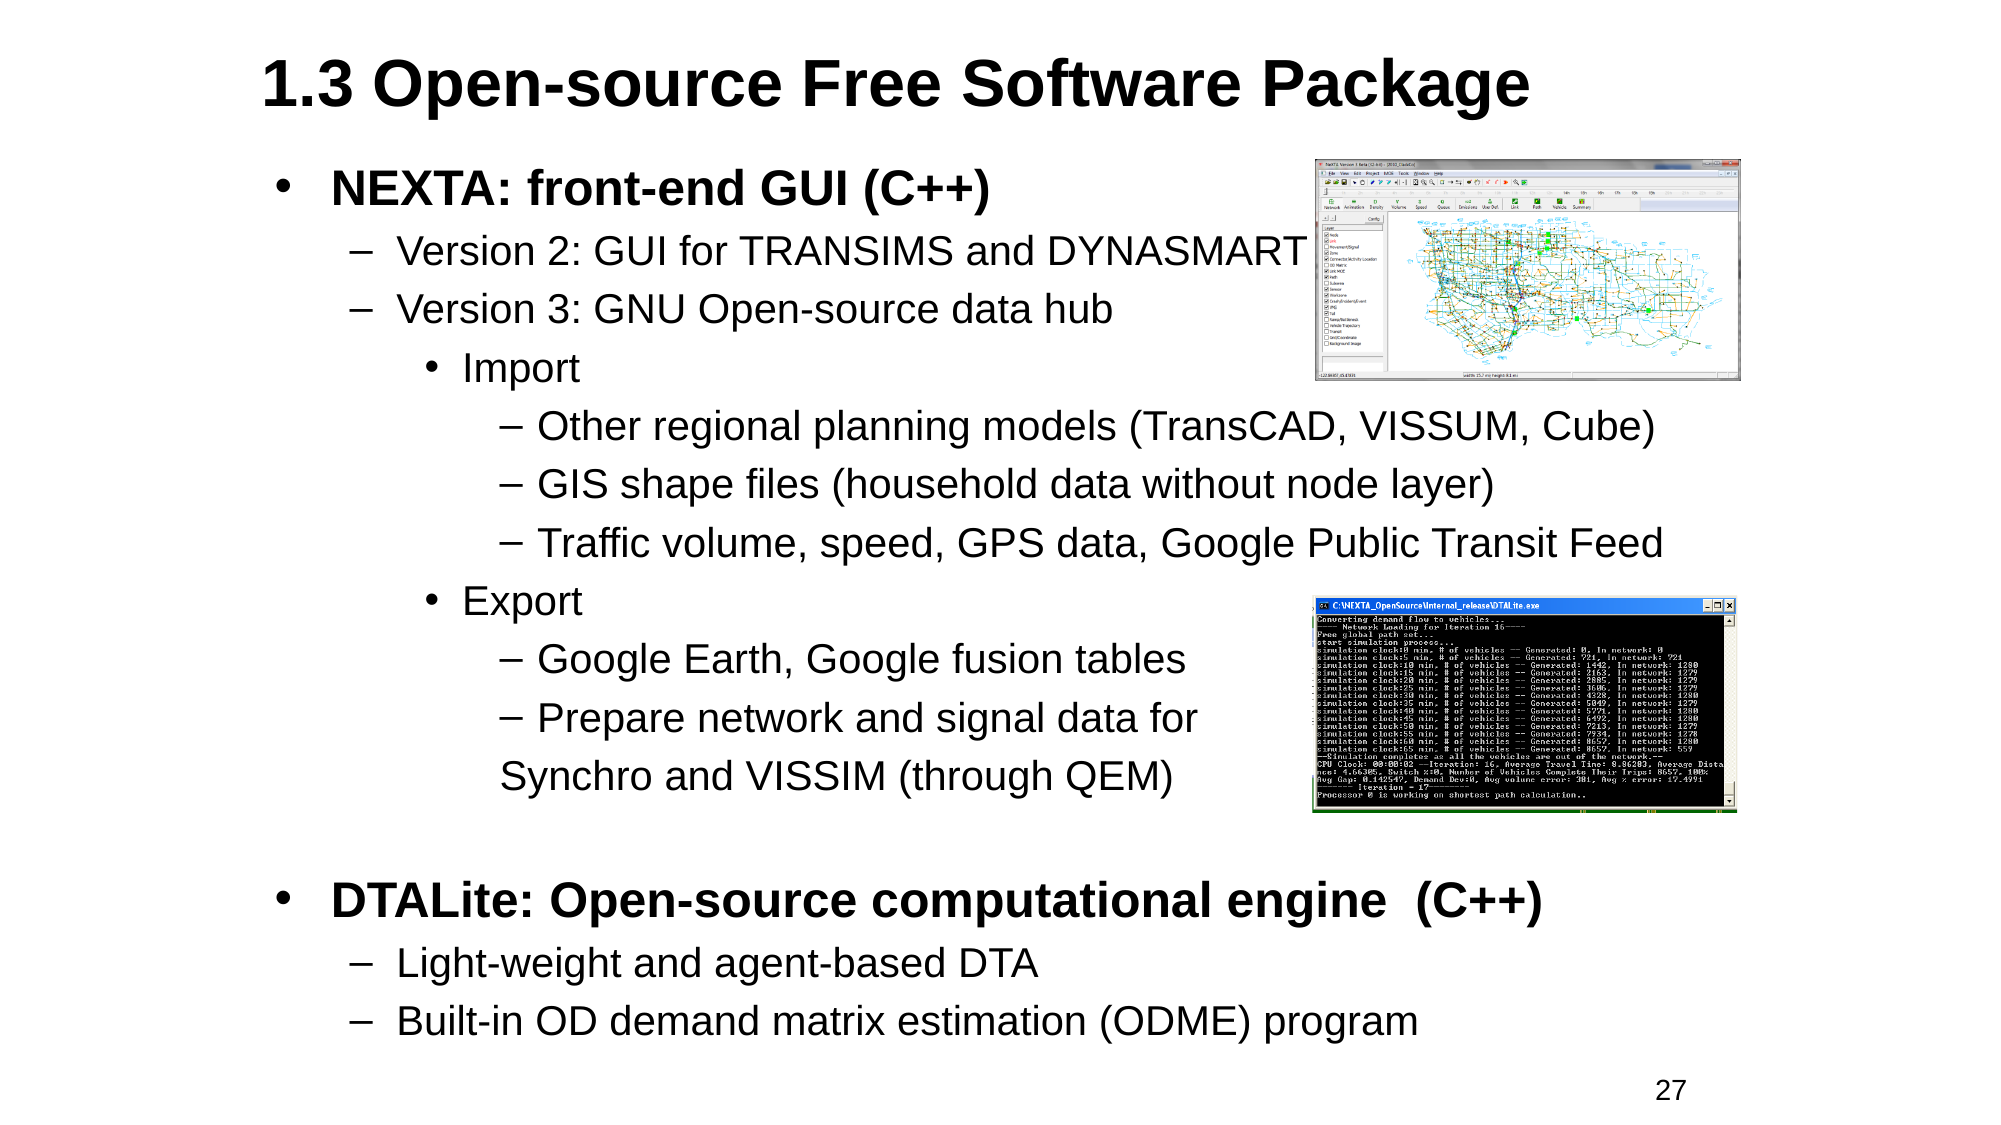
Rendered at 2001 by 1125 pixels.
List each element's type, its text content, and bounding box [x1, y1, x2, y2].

text_box [1640, 1063, 1732, 1124]
picture [1315, 159, 1742, 381]
picture [1311, 594, 1738, 813]
title 1.3 Open-source Free Software Package [246, 0, 1687, 186]
list NEXTA: front-end GUI (C++) Version 2: GUI for TRANSIMS and DYNASMART Version 3: GNU Open-source data hub Import Other regional planning models (TransCAD, VISSUM, Cube) GIS shape files (household data without node layer) Traffic volume, speed, GPS data, Google Public Transit Feed Export Google Earth, Google fusion tables Prepare network and signal data for Synchro and VISSIM (through QEM) DTALite: Open-source computational engine (C++) Light-weight and agent-based DTA Built-in OD demand matrix estimation (ODME) program [259, 148, 1702, 1124]
